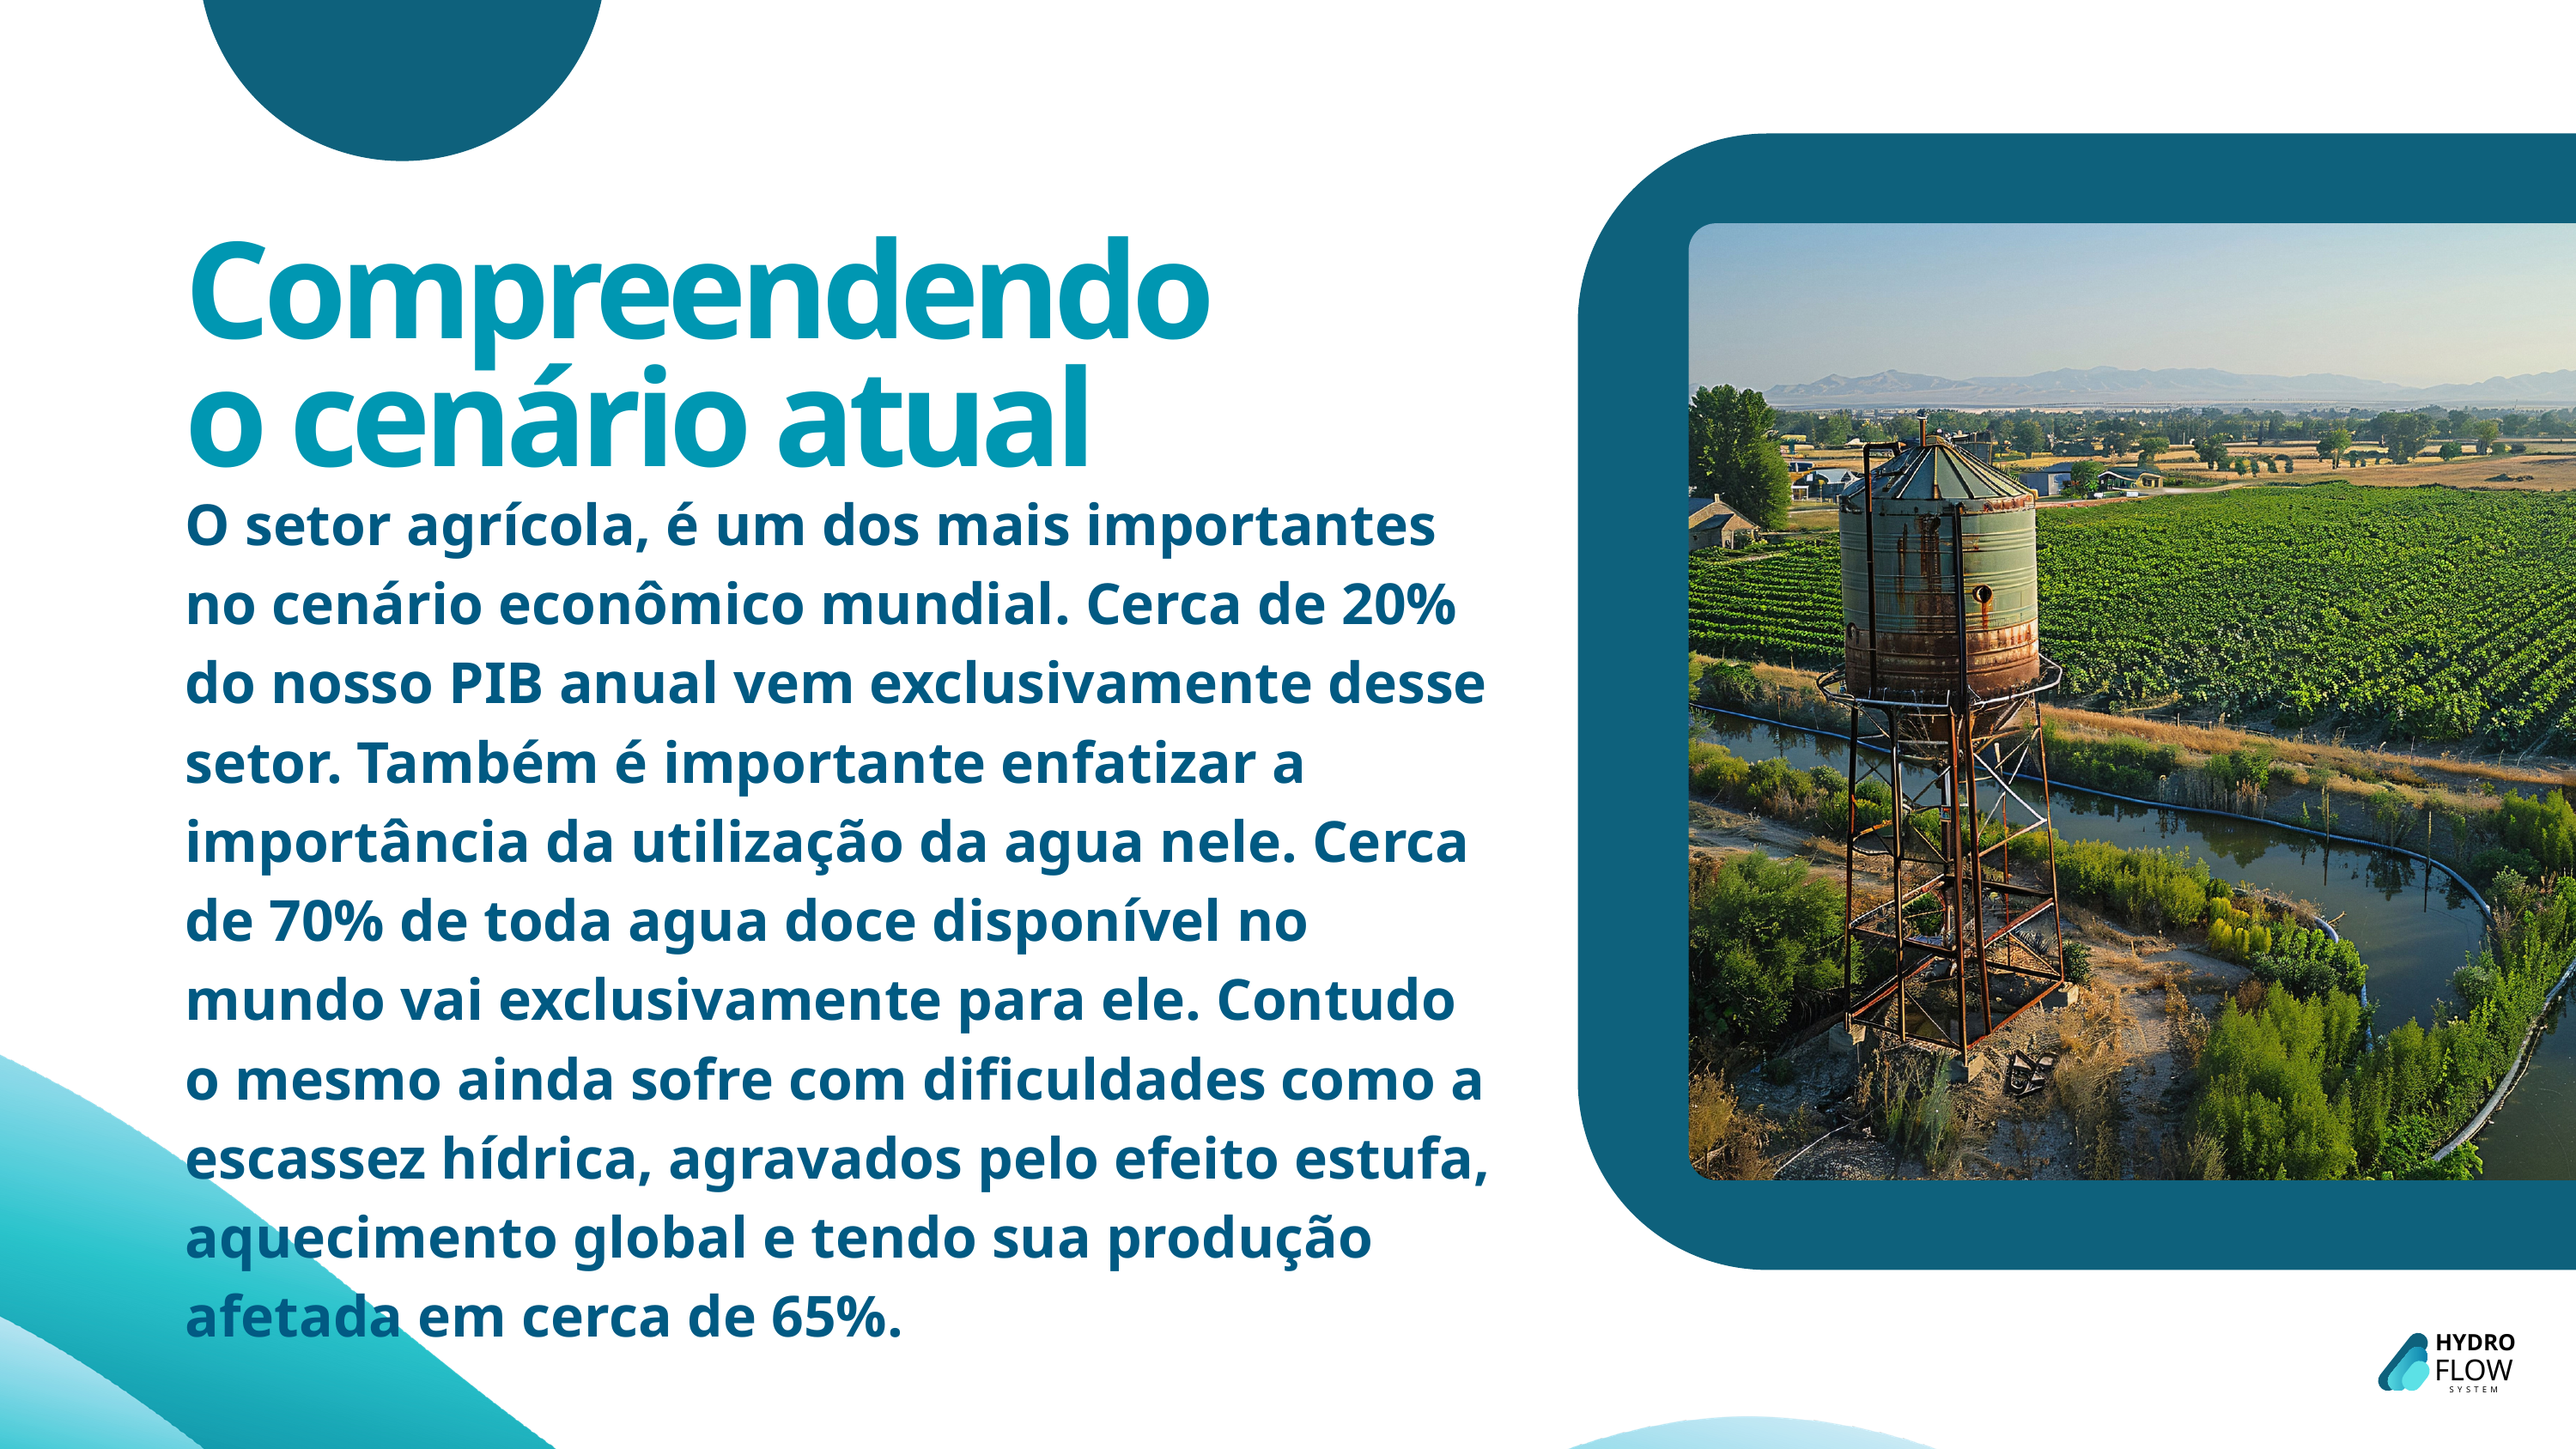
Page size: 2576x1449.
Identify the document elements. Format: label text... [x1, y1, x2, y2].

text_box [1688, 222, 2576, 1181]
picture [0, 977, 2292, 1449]
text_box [197, 0, 607, 161]
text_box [1577, 133, 2576, 1270]
picture [1397, 996, 1408, 1013]
text_box O setor agrícola, é um dos mais importantes no cenário econômico mundial. Cerca de 20% do nosso PIB anual vem exclusivamente desse setor. Também é importante enfatizar a importância da utilização da agua nele. Cerca de 70% de toda agua doce disponível no mundo vai exclusivamente para ele. Contudo o mesmo ainda sofre com dificuldades como a escassez hídrica, agravados pelo efeito estufa, aquecimento global e tendo sua produção afetada em cerca de 65%. [185, 477, 1500, 974]
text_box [2393, 1323, 2517, 1397]
picture [326, 996, 337, 1013]
text_box Compreendendo o cenário atual [185, 238, 1500, 477]
